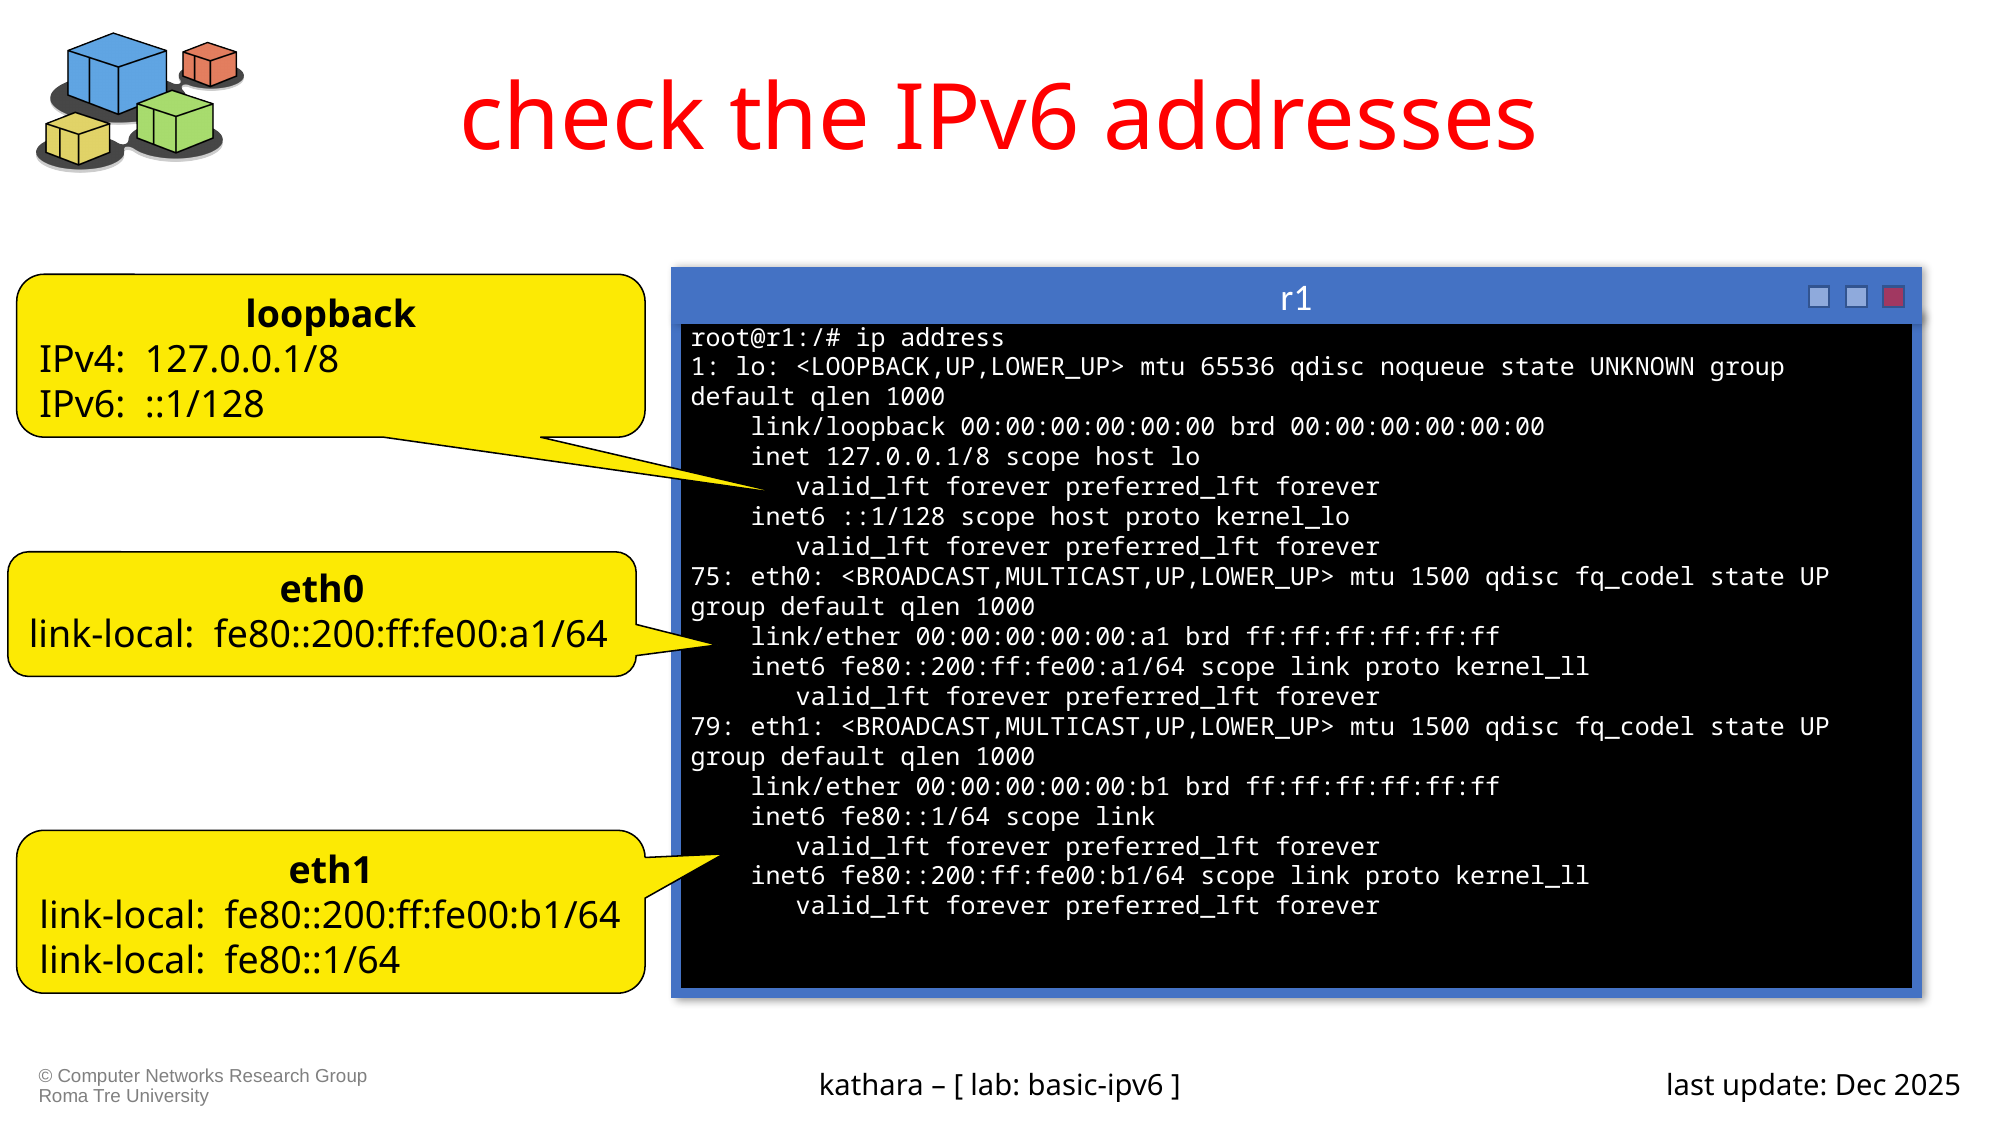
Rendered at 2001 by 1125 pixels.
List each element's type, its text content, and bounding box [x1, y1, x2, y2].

text_box eth1 link-local: fe80::200:ff:fe00:b1/64 link-local: fe80::1/64 [16, 830, 670, 994]
picture [36, 32, 99, 173]
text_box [675, 271, 1918, 994]
title check the IPv6 addresses [99, 19, 1900, 207]
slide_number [1519, 1058, 1977, 1114]
footer kathara – [ lab: basic-ipv6 ] [511, 1058, 1489, 1114]
text_box eth0 link-local: fe80::200:ff:fe00:a1/64 [7, 551, 670, 677]
text_box loopback IPv4: 127.0.0.1/8 IPv6: ::1/128 [16, 274, 670, 478]
